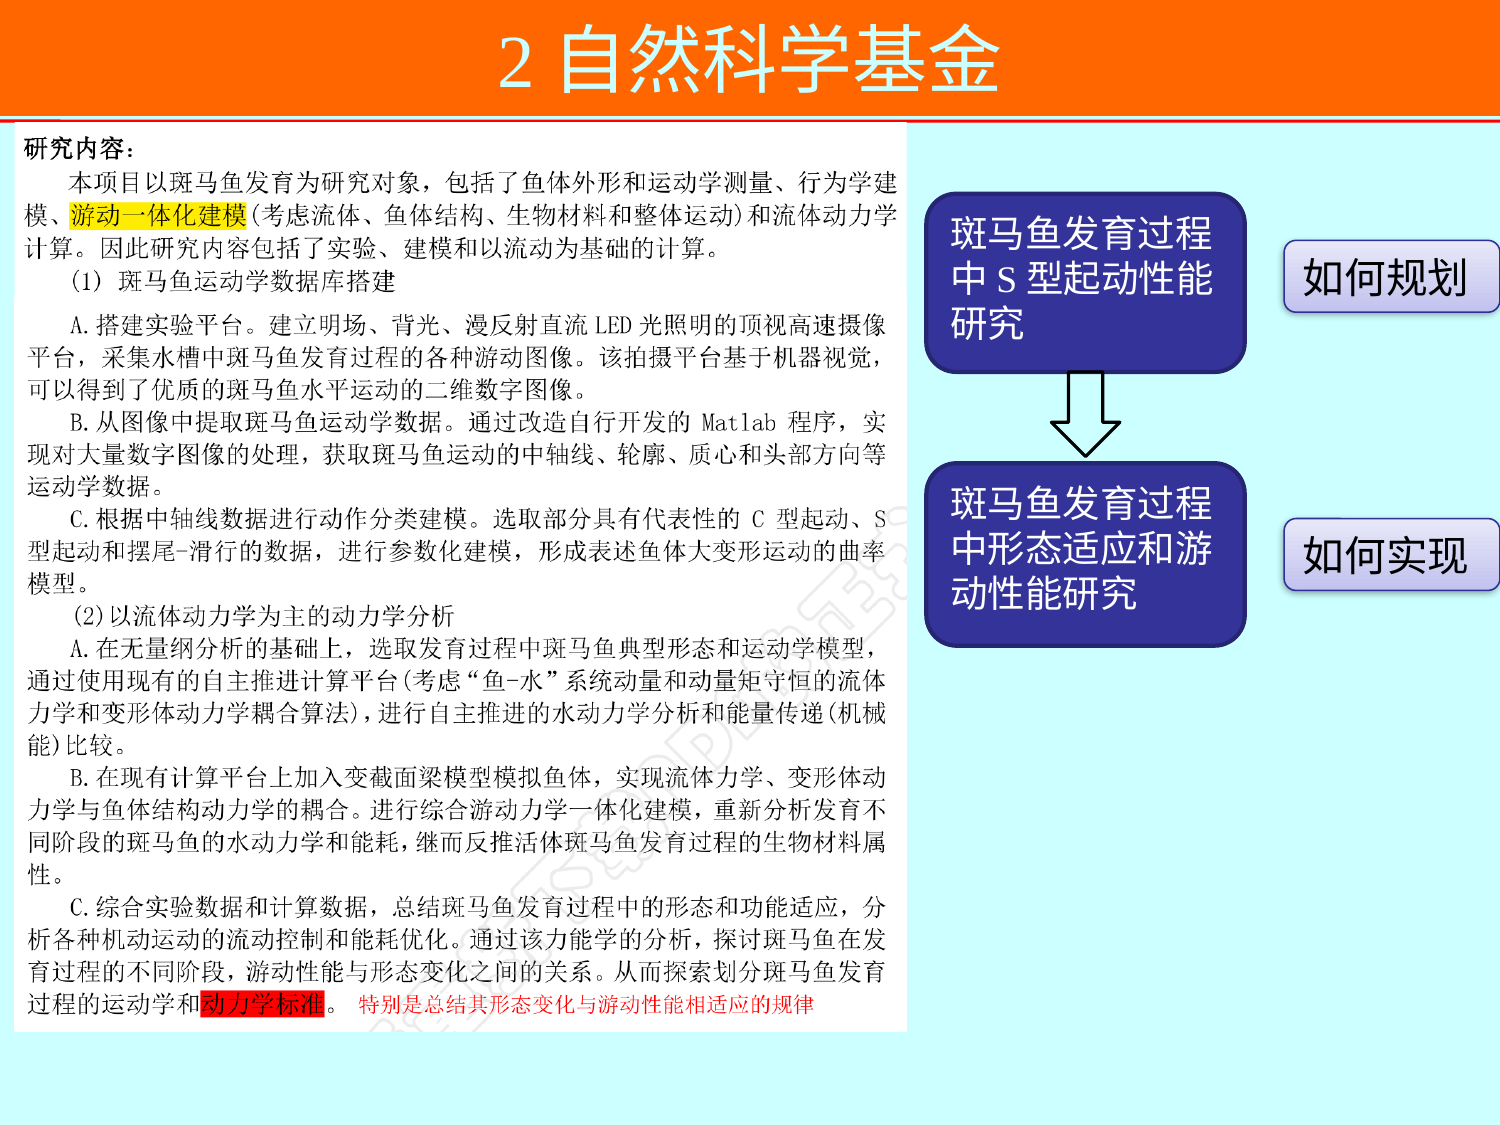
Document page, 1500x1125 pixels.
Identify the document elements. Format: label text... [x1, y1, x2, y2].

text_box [926, 193, 1245, 647]
title 2自然科学基金 [0, 0, 1500, 116]
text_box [14, 122, 907, 1032]
text_box 如何实现 [1283, 517, 1500, 592]
text_box 如何规划 [1283, 239, 1500, 313]
